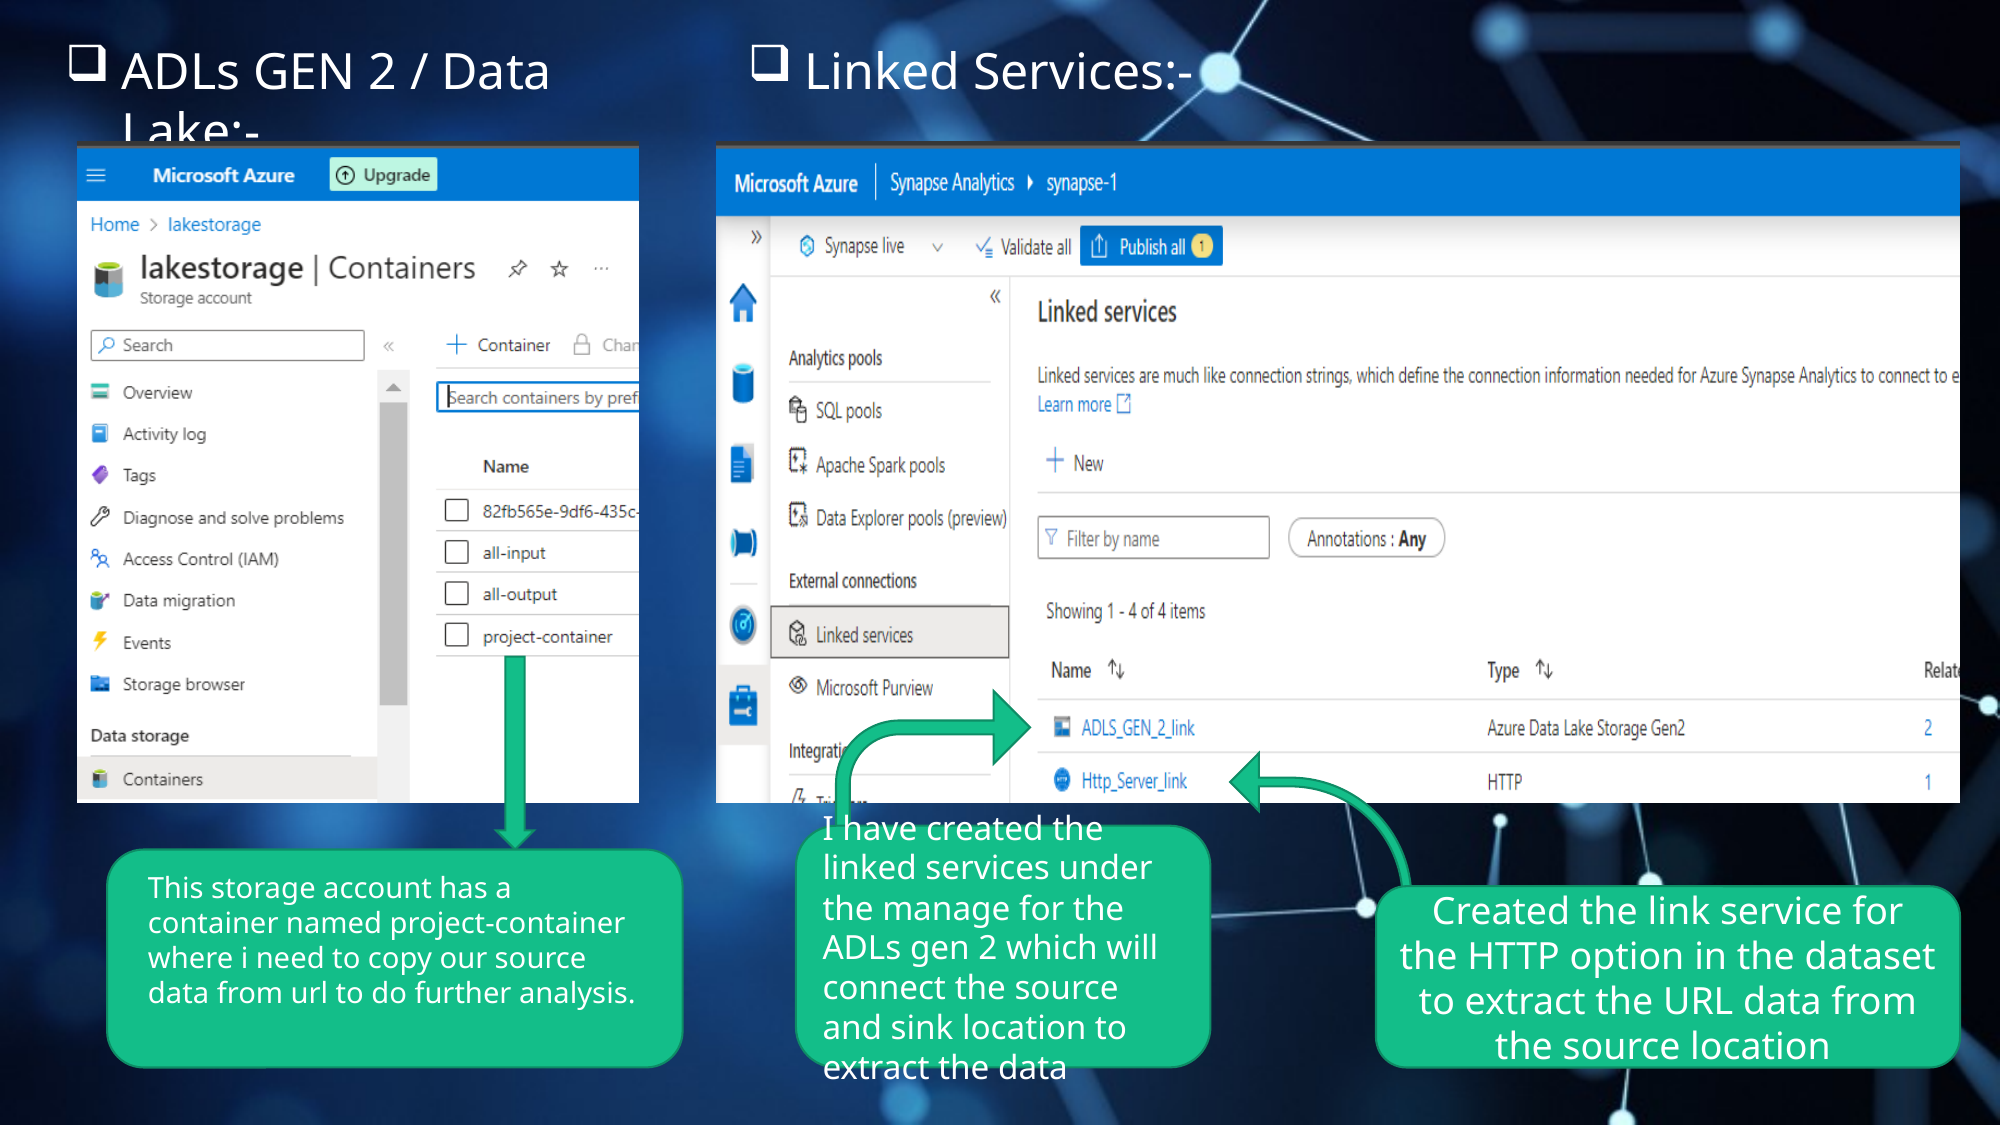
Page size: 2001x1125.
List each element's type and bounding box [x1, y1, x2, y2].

picture [77, 141, 639, 803]
list [0, 0, 2000, 1125]
picture [716, 141, 1960, 803]
